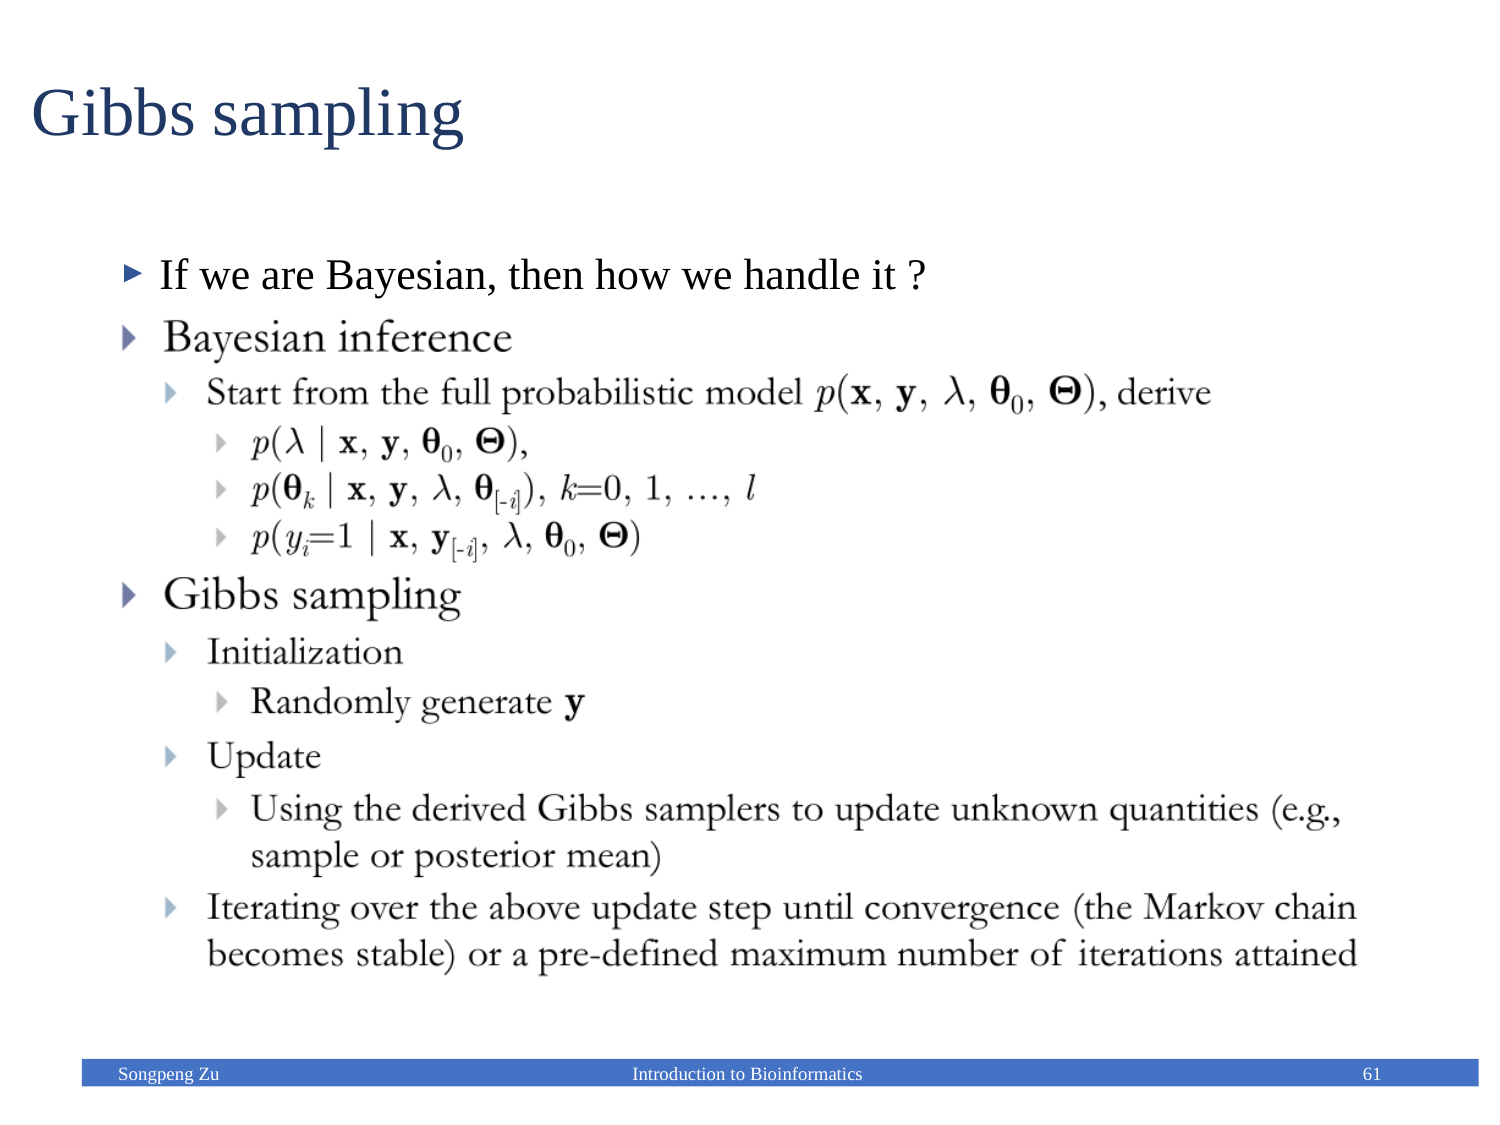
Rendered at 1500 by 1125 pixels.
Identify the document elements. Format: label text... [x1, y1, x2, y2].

picture [83, 303, 1397, 985]
list If we are Bayesian, then how we handle it ? [103, 238, 1426, 1027]
slide_number Songpeng Zu [103, 1042, 441, 1103]
footer Introduction to Bioinformatics [496, 1042, 1004, 1103]
title Gibbs sampling [16, 4, 1311, 223]
slide_number 61 [1059, 1042, 1397, 1103]
